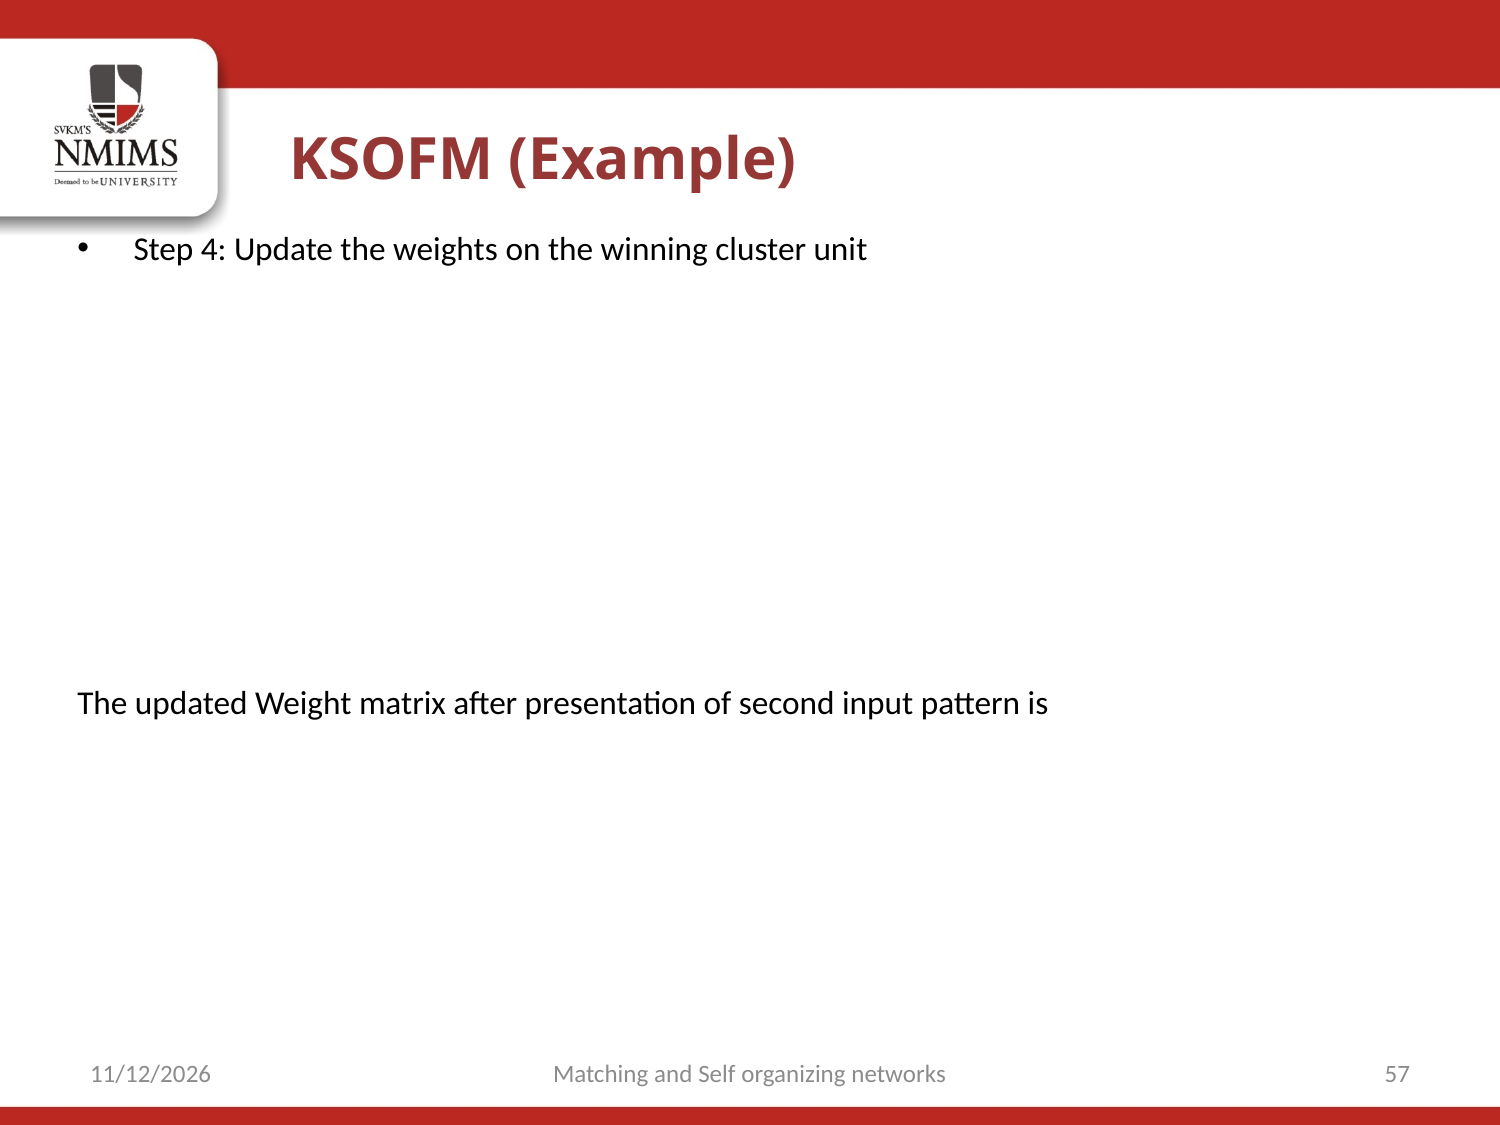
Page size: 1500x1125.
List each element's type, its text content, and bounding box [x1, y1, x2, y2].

footer Matching and Self organizing networks [512, 1042, 988, 1103]
slide_number 57 [1074, 1042, 1425, 1103]
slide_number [75, 1042, 425, 1103]
text_box KSOFM (Example) [274, 114, 1488, 199]
picture [0, 0, 1500, 1125]
